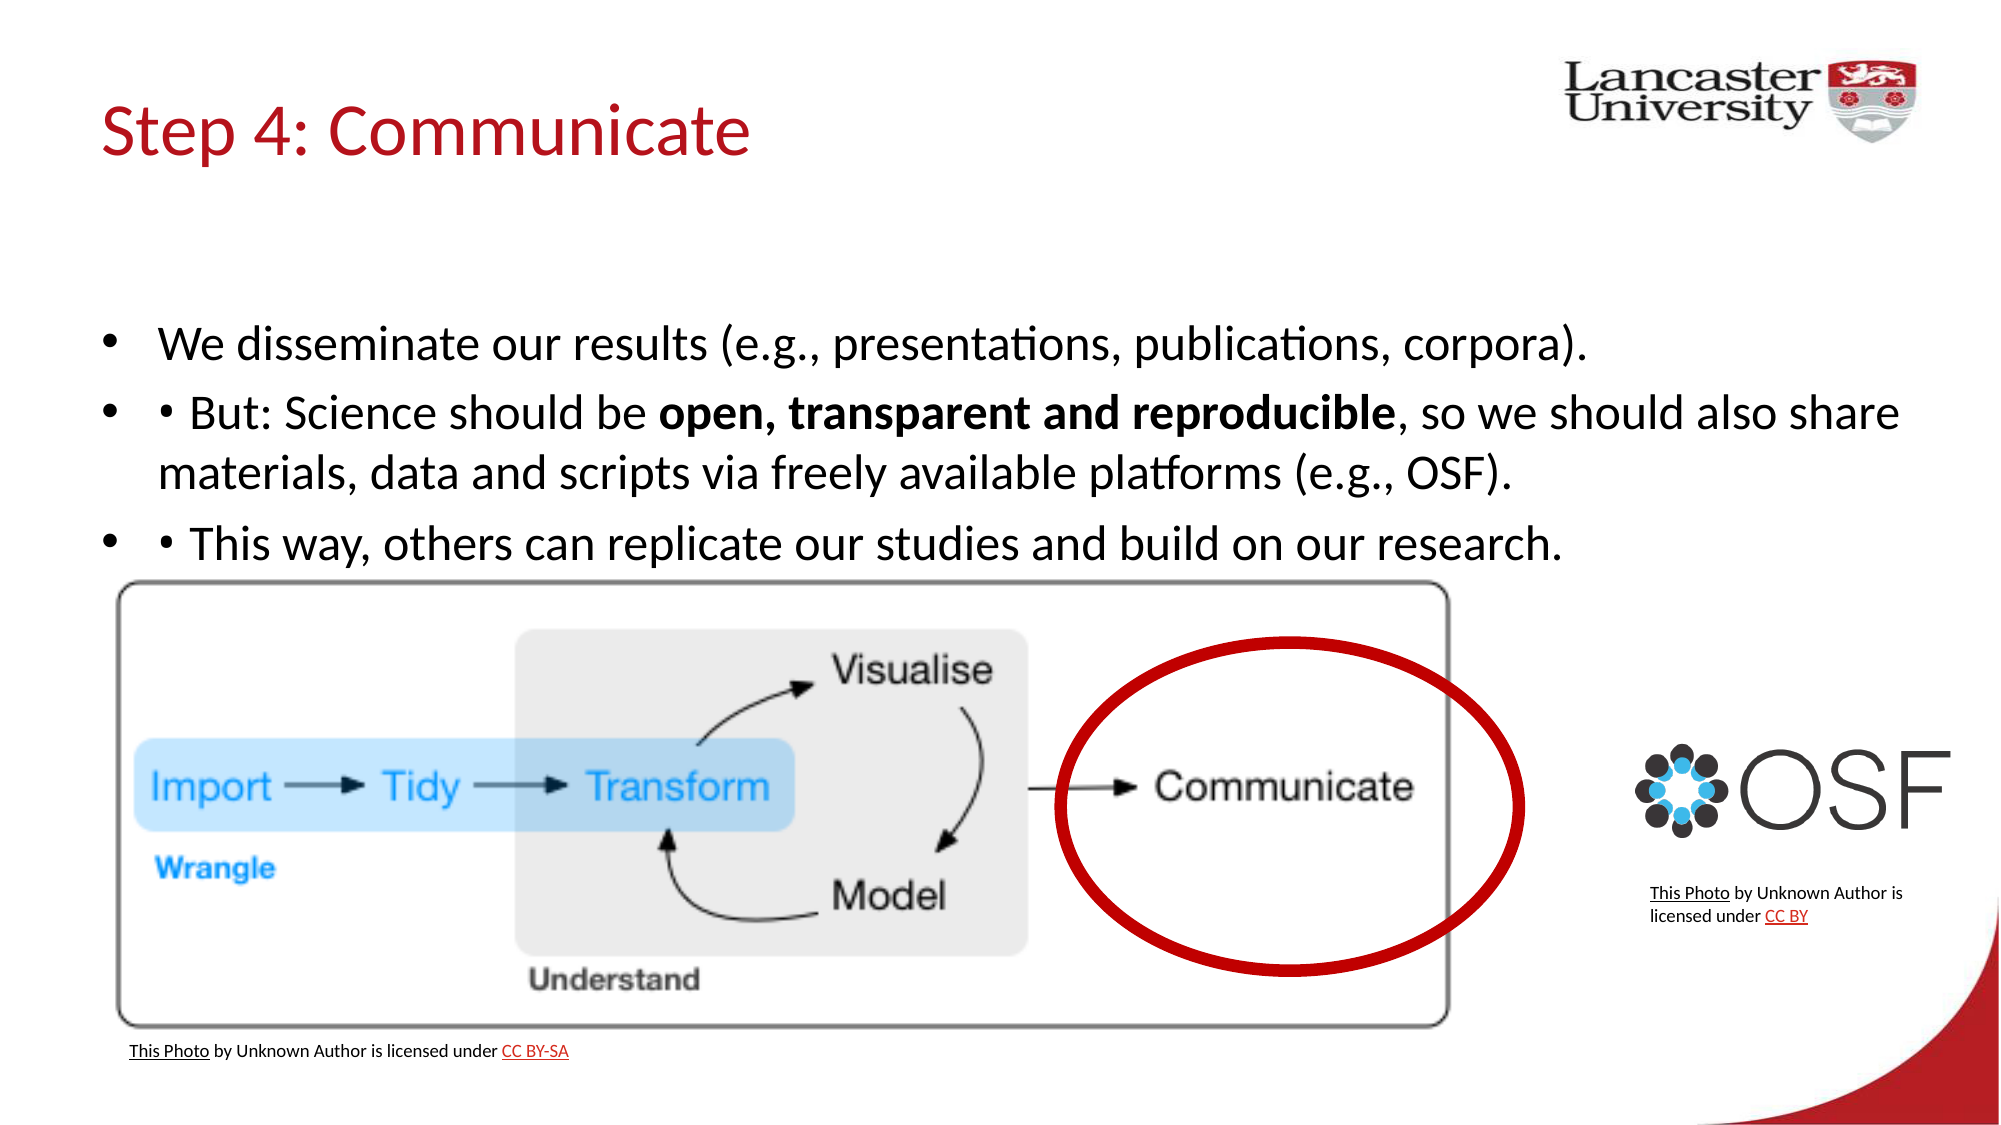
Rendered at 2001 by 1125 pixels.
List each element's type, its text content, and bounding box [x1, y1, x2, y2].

title Step 4: Communicate [86, 90, 1567, 279]
picture [1, 0, 1999, 1125]
list We disseminate our results (e.g., presentations, publications, corpora). • But: Science should be open, transparent and reproducible, so we should also share materials, data and scripts via freely available platforms (e.g., OSF). • This way, others can replicate our studies and build on our research. [86, 302, 1930, 1083]
text_box [1458, 692, 1521, 921]
text_box This Photo by Unknown Author is licensed under CC BY-SA [114, 1044, 860, 1069]
text_box This Photo by Unknown Author is licensed under CC BY [1635, 873, 1940, 934]
